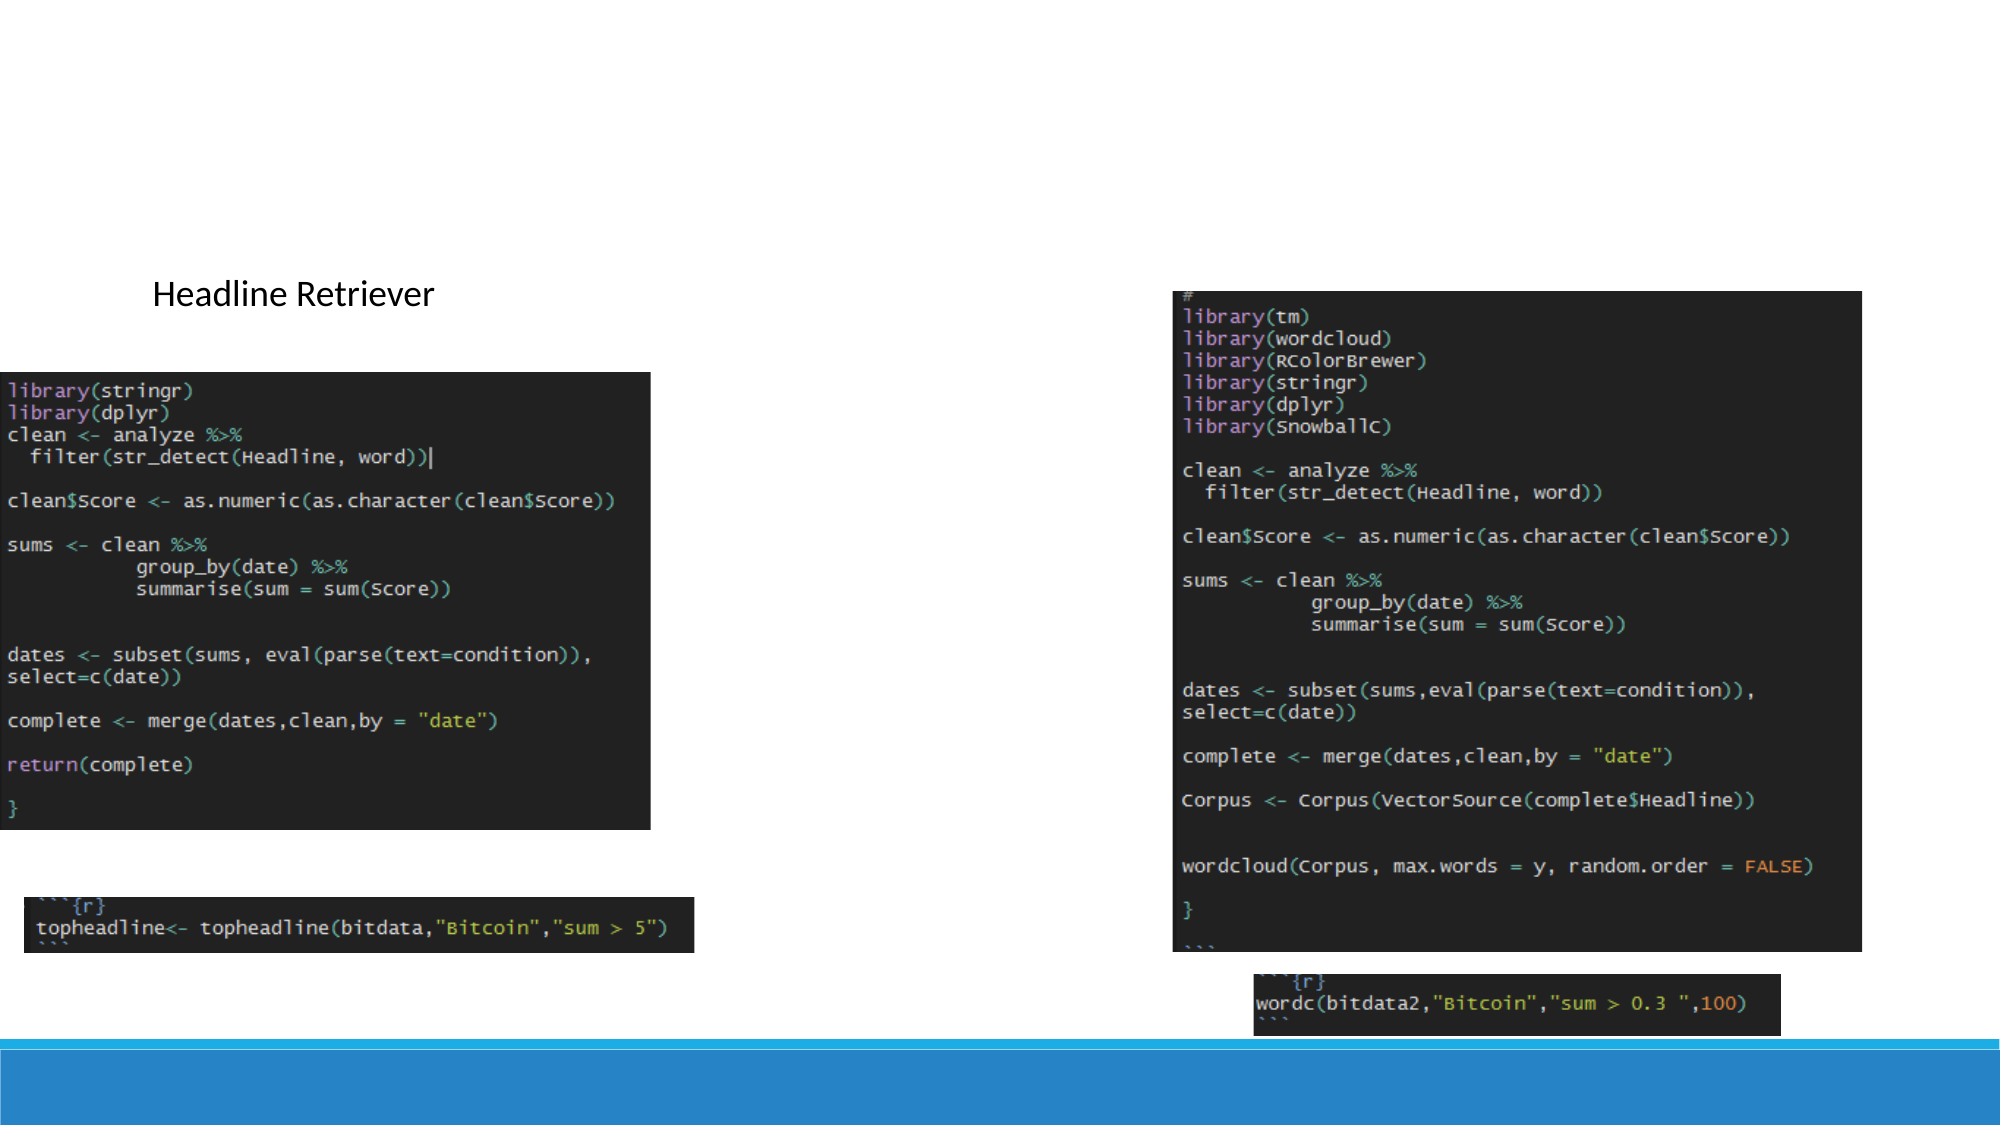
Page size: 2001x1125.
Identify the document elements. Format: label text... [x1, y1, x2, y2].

picture [23, 897, 695, 953]
text_box Headline Retriever [137, 261, 581, 321]
picture [0, 372, 652, 831]
picture [1172, 290, 1863, 953]
picture [1253, 974, 1782, 1036]
